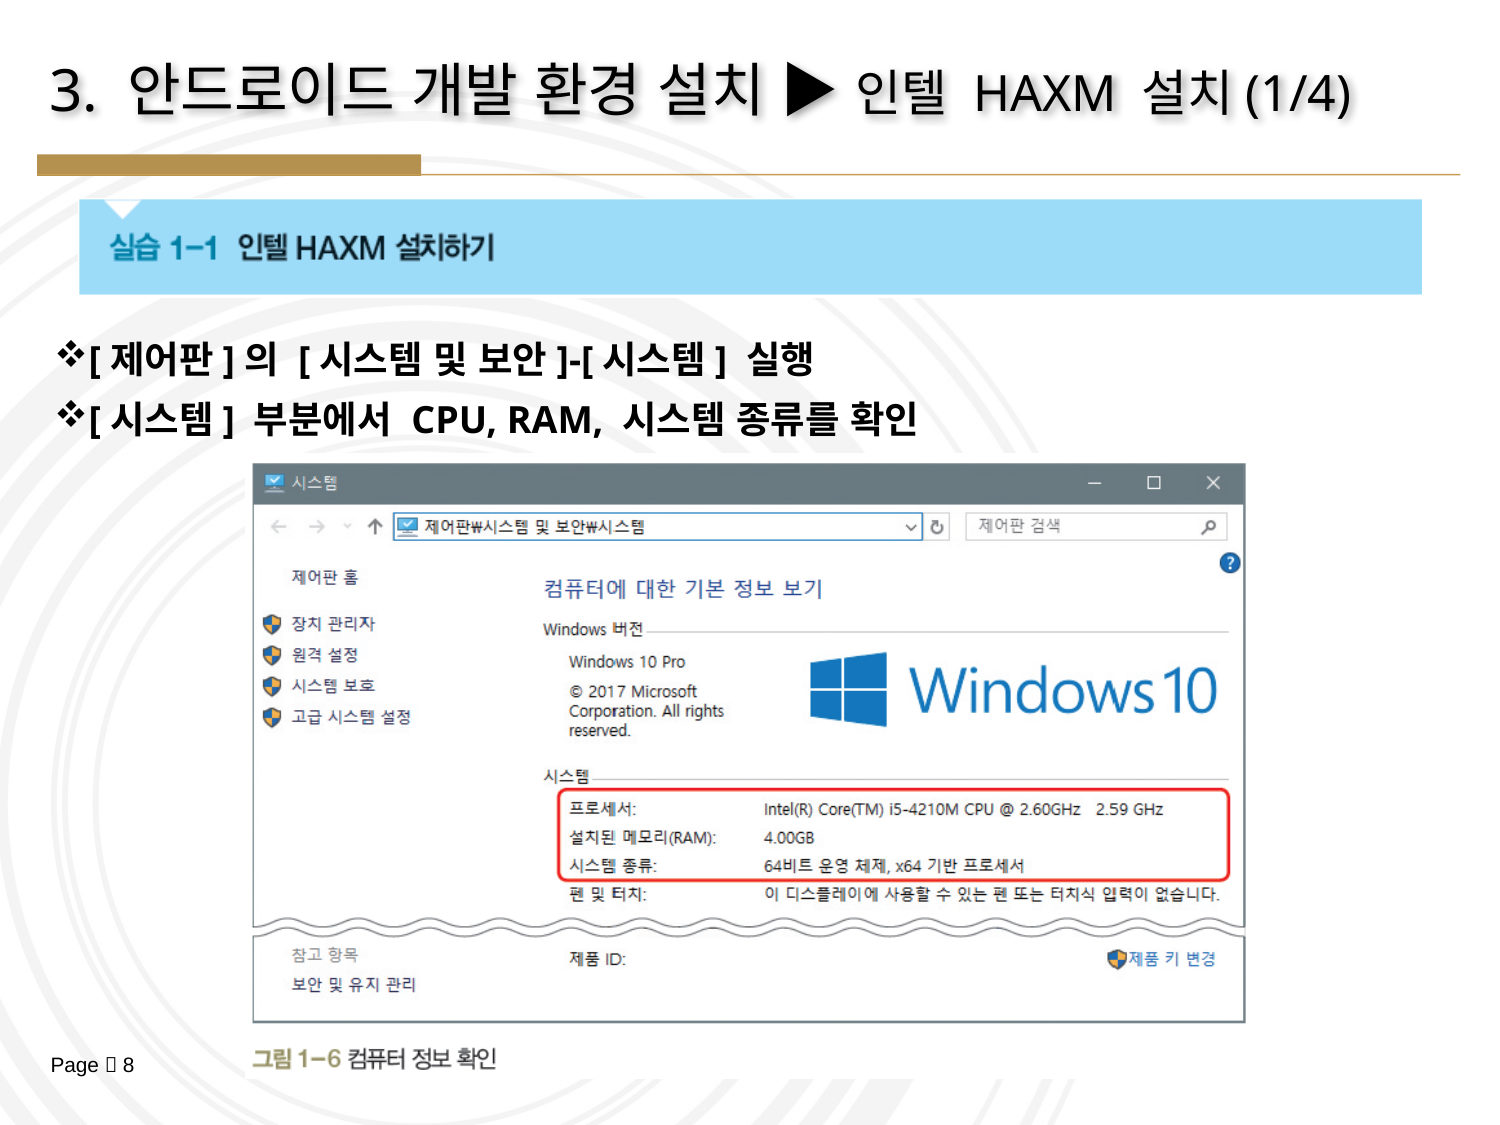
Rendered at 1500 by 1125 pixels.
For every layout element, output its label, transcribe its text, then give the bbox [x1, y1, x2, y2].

title 3. 안드로이드 개발 환경 설치 ▶ 인텔 HAXM 설치(1/4) [48, 53, 1448, 161]
picture [0, 35, 1500, 1125]
list [제어판]의 [시스템 및 보안]-[시스템] 실행 [시스템] 부분에서 CPU, RAM, 시스템 종류를 확인 [54, 335, 1500, 1051]
